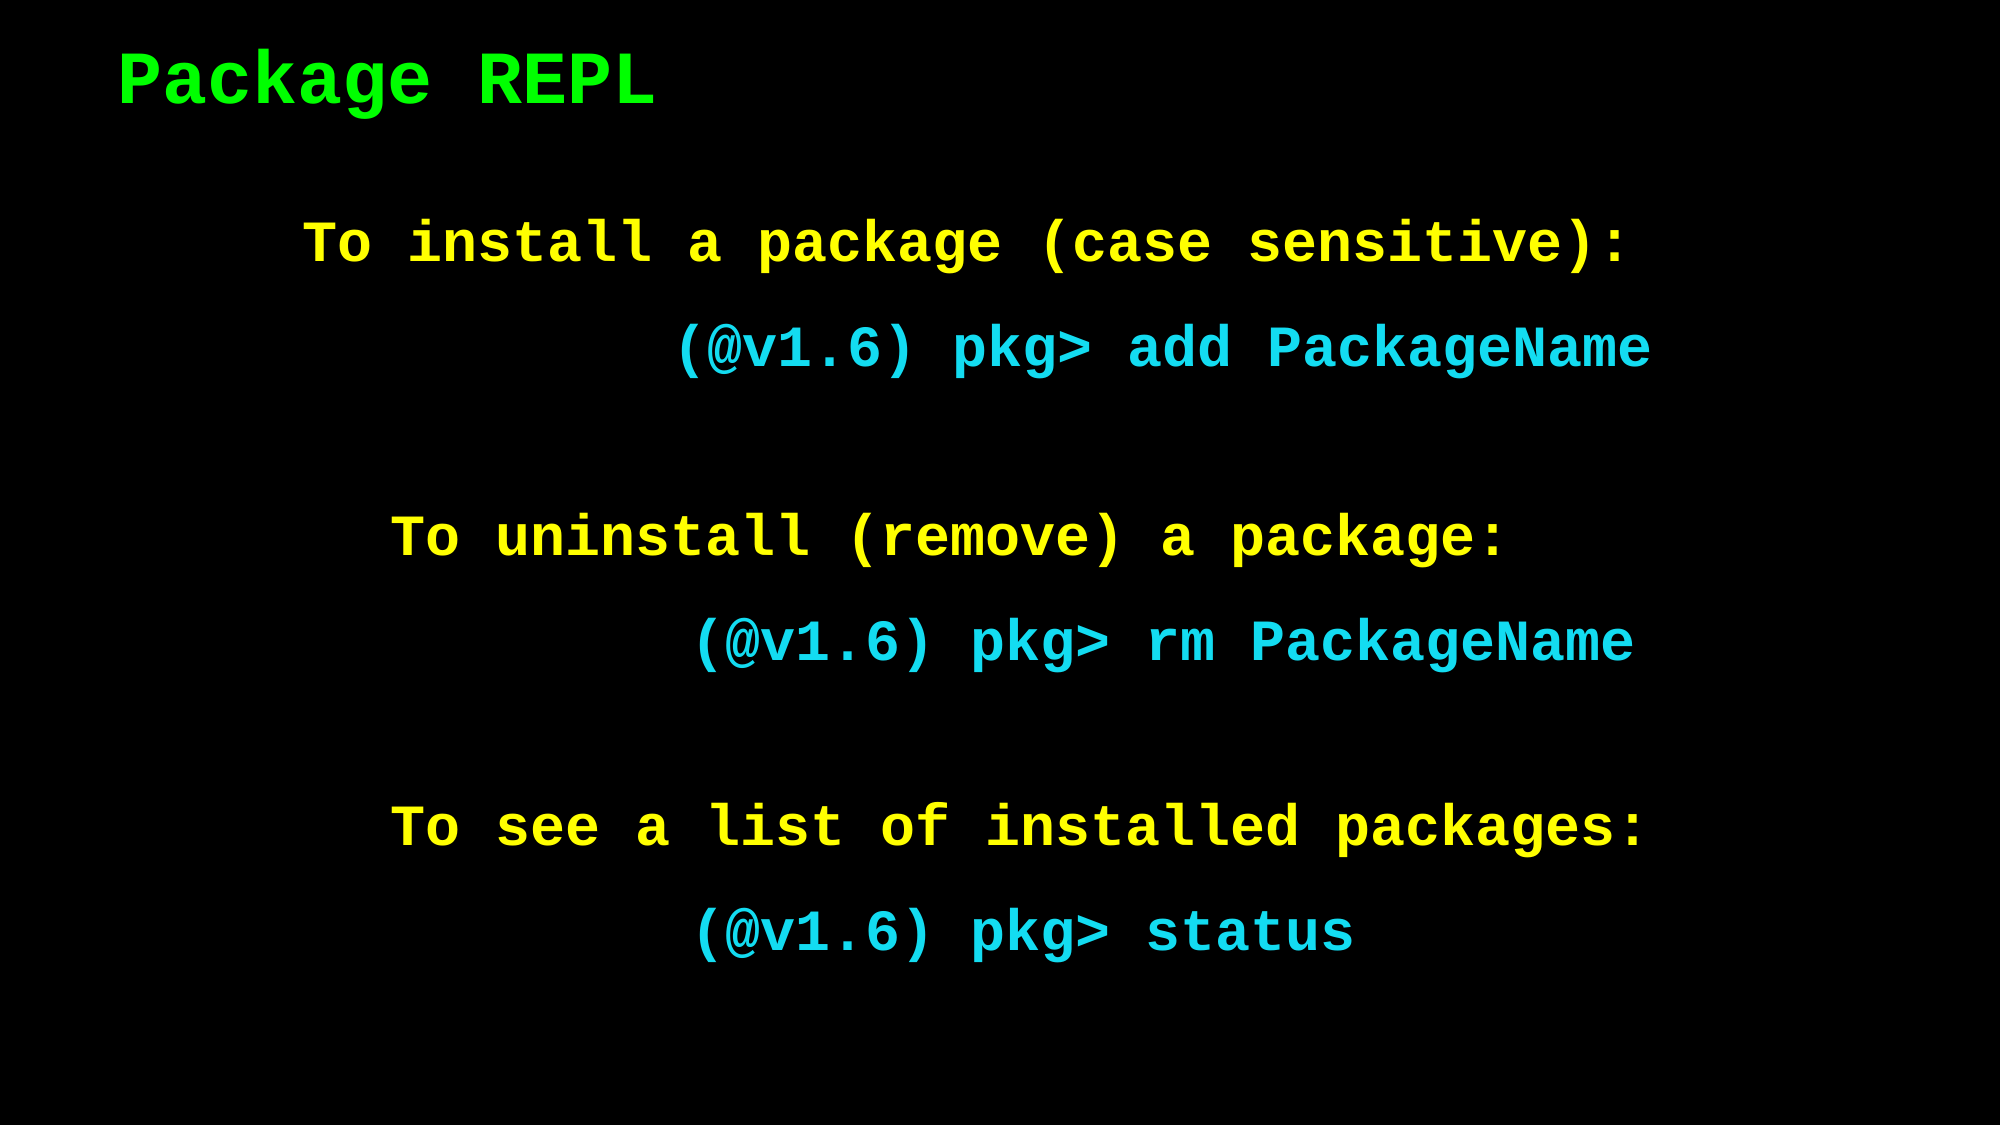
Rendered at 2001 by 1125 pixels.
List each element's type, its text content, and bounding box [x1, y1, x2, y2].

text_box Package REPL [42, 20, 733, 126]
text_box To see a list of installed packages: (@v1.6) pkg> status [375, 744, 1791, 970]
text_box To install a package (case sensitive): (@v1.6) pkg> add PackageName [287, 160, 1813, 386]
text_box To uninstall (remove) a package: (@v1.6) pkg> rm PackageName [375, 454, 1791, 680]
